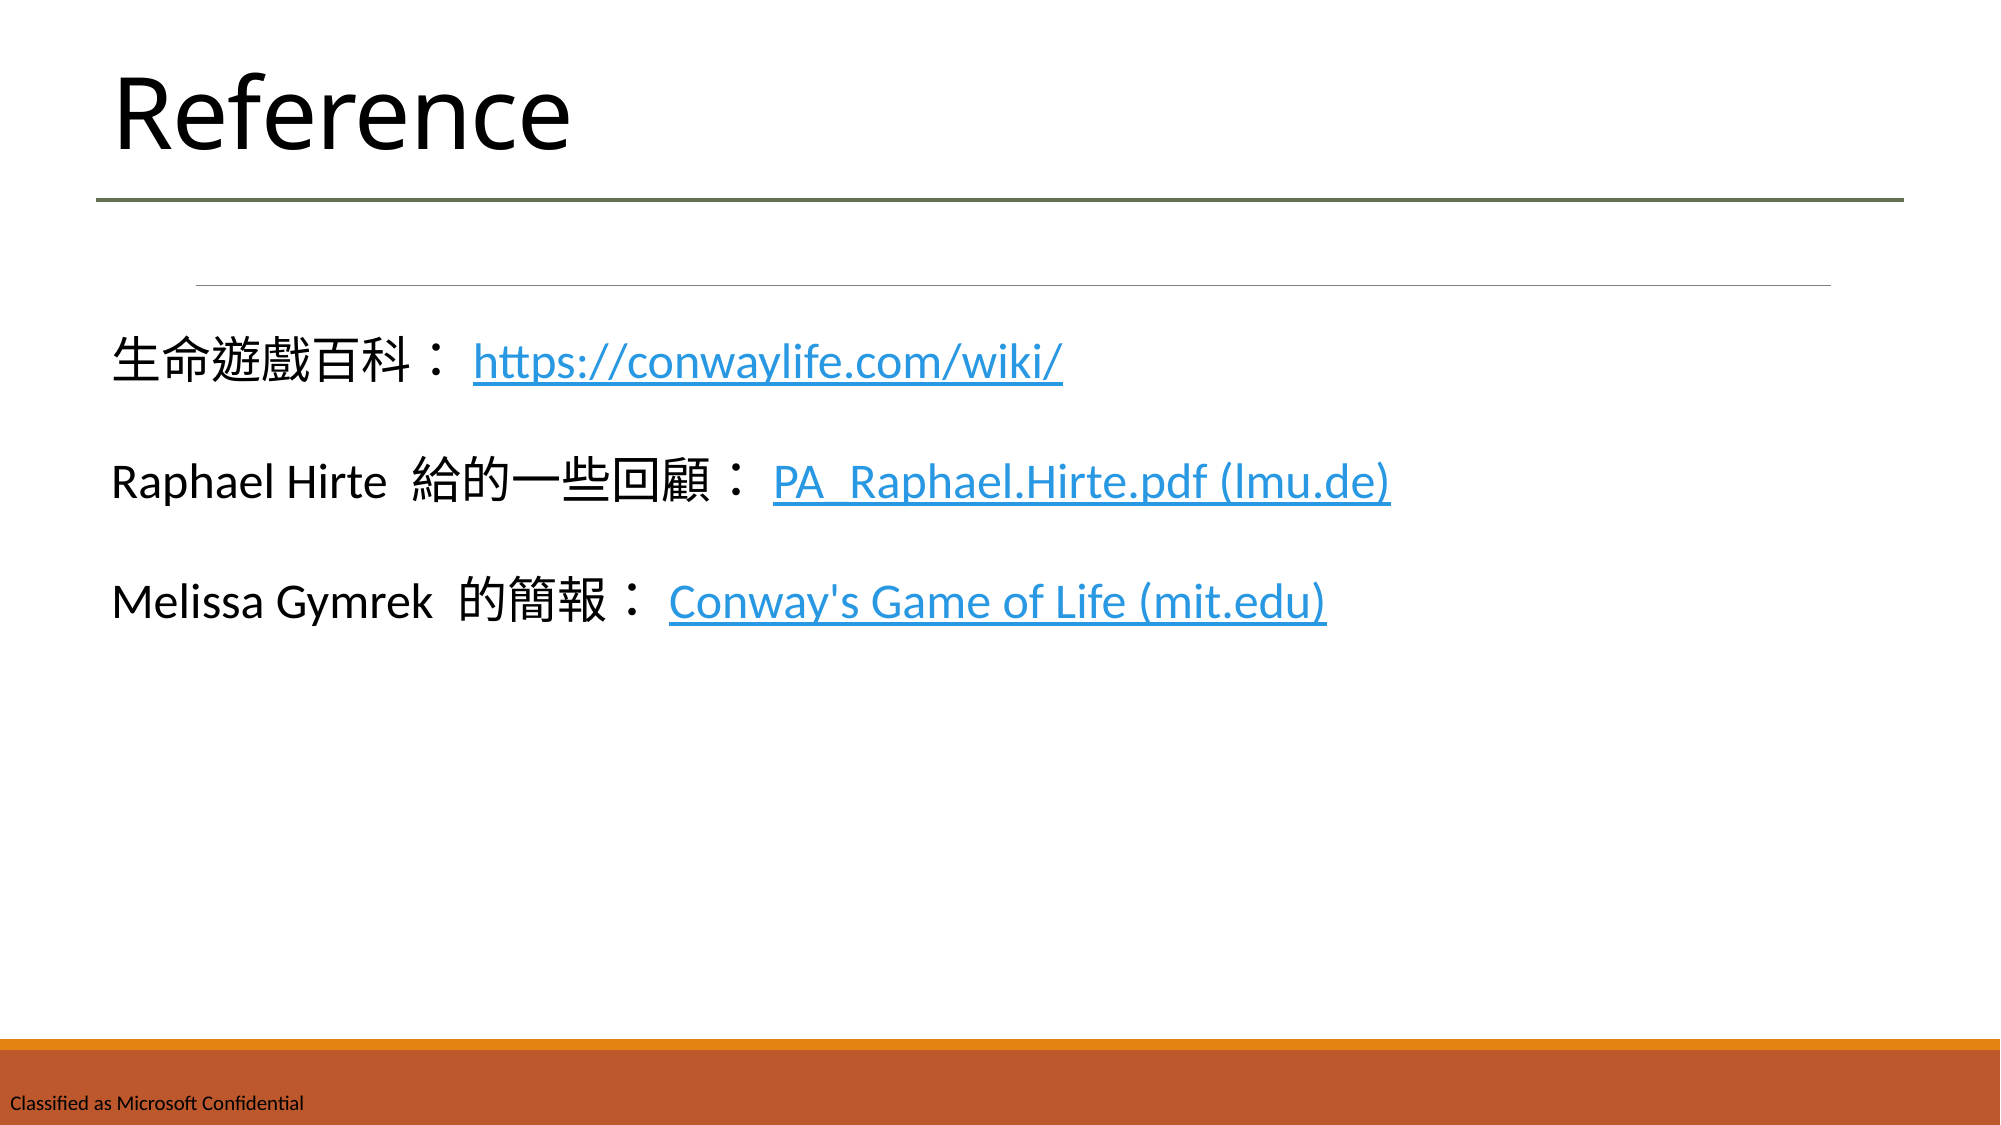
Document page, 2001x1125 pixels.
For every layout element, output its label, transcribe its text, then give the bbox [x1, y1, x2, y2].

title Reference [96, 59, 1904, 179]
text_box 生命遊戲百科：https://conwaylife.com/wiki/ Raphael Hirte 給的一些回顧：PA_Raphael.Hirte.pdf (lmu.de) Melissa Gymrek 的簡報：Conway's Game of Life (mit.edu) [96, 261, 1829, 708]
